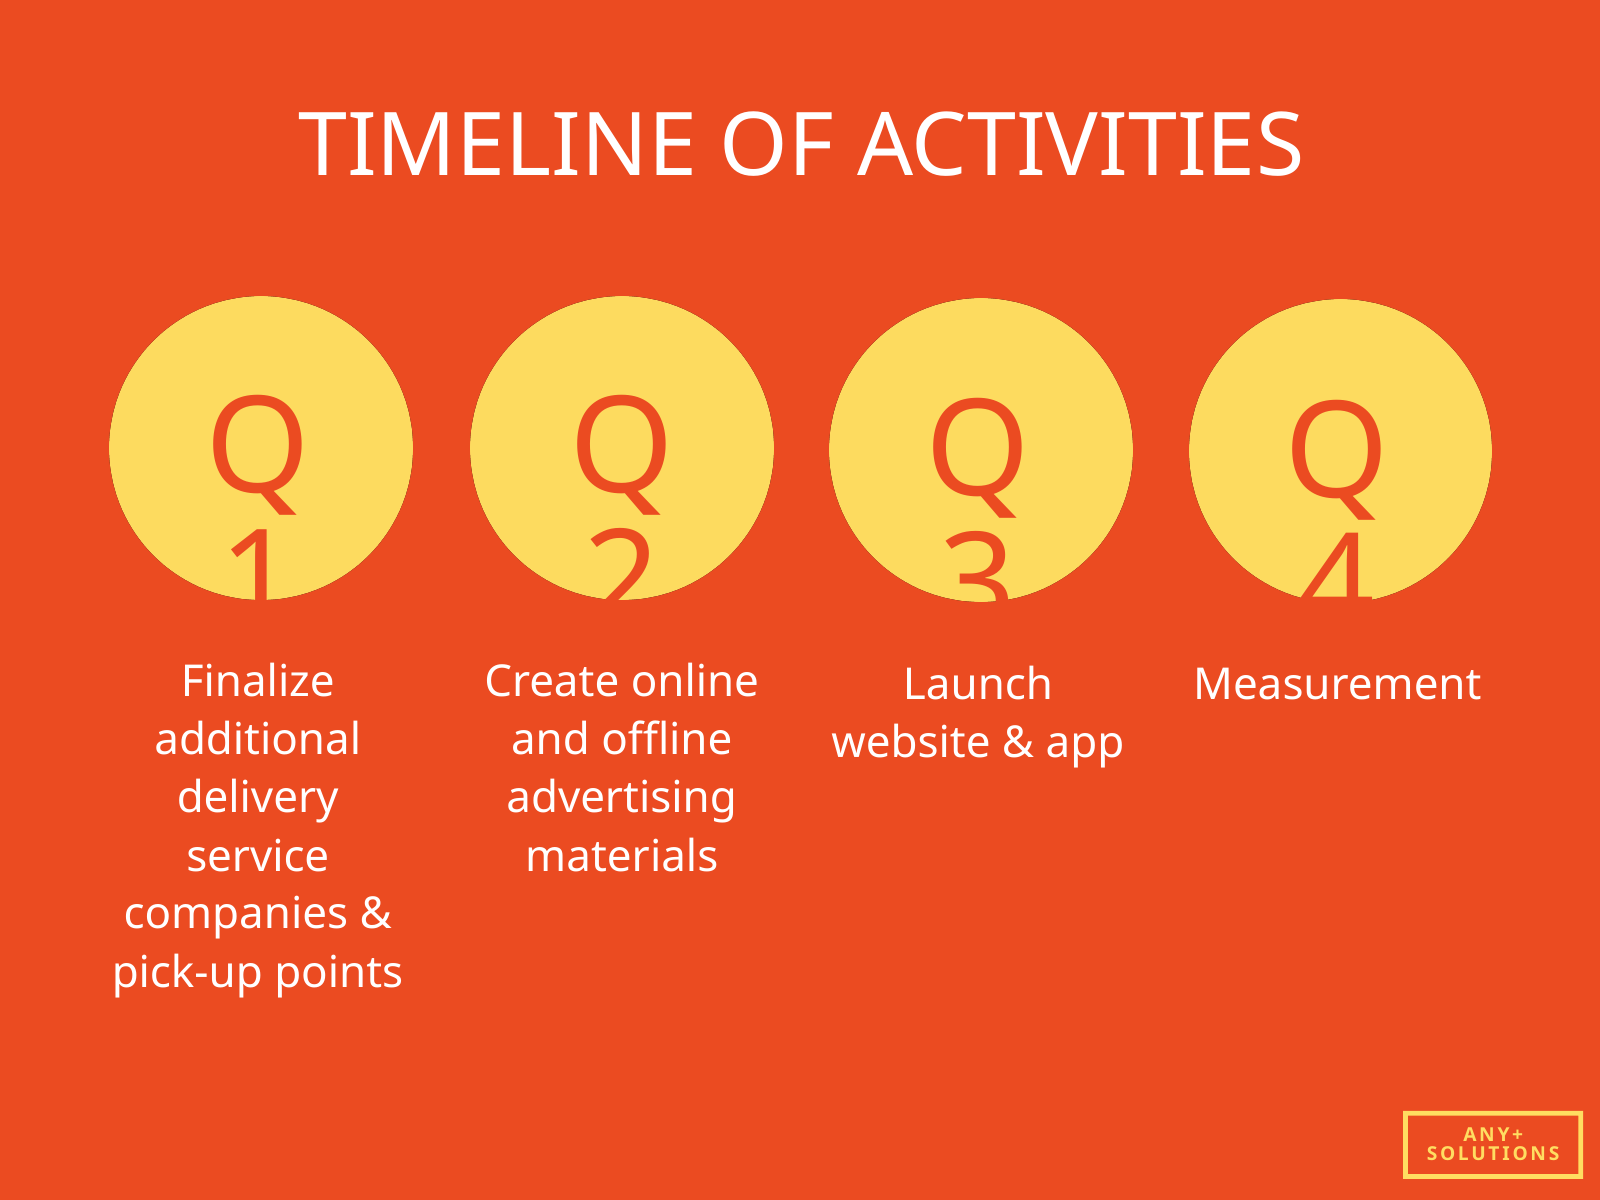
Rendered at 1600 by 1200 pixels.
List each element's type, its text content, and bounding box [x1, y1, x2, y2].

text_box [105, 370, 410, 927]
picture [109, 296, 413, 600]
text_box TIMELINE OF ACTIVITIES [109, 105, 1494, 193]
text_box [1185, 375, 1490, 707]
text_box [826, 374, 1130, 759]
picture [469, 296, 774, 600]
picture [1188, 299, 1493, 604]
picture [829, 298, 1133, 602]
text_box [470, 370, 774, 870]
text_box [1402, 1110, 1584, 1180]
